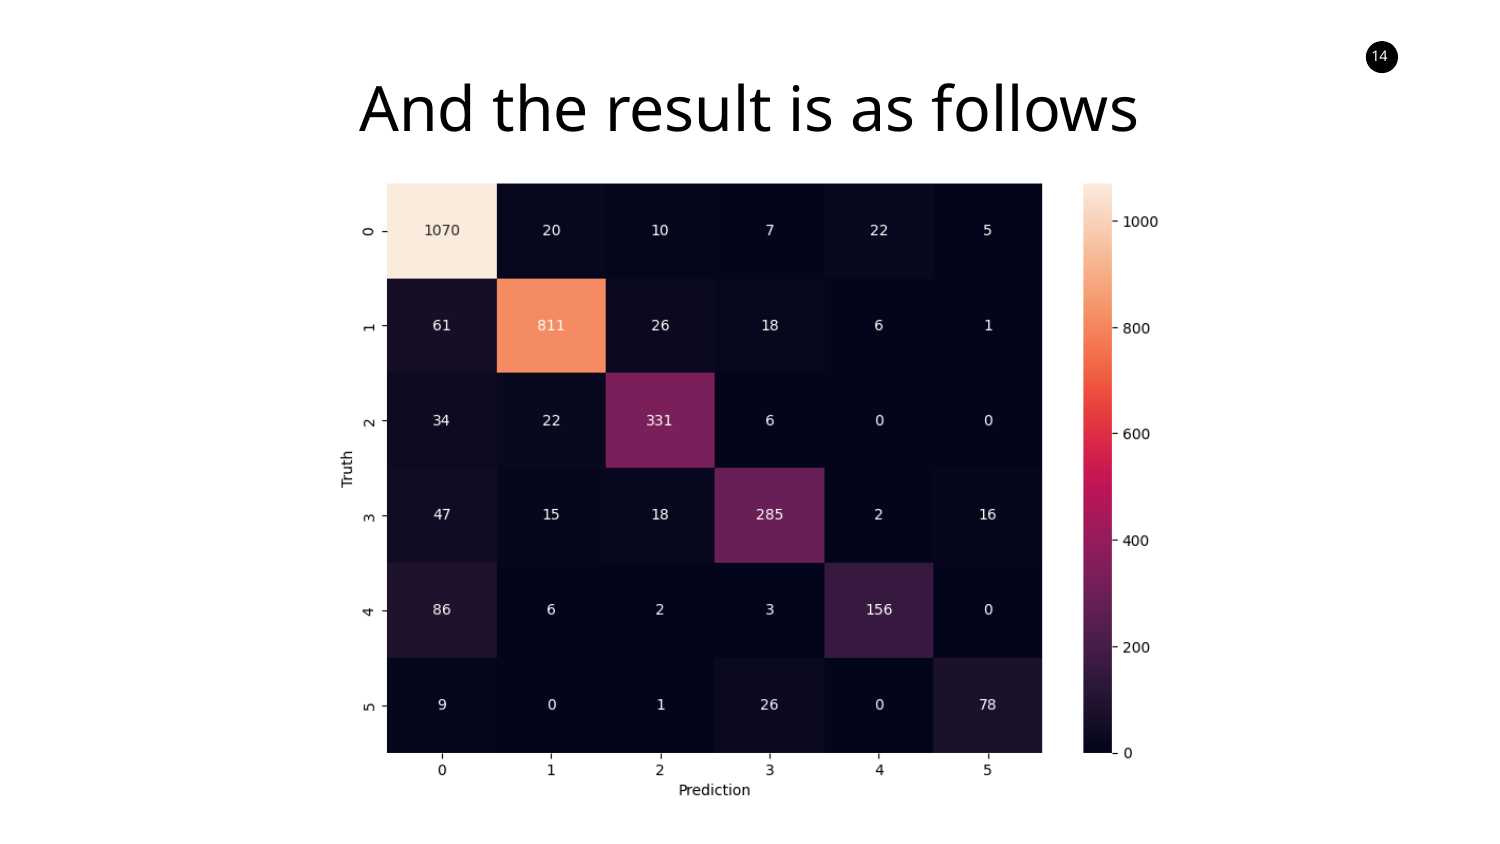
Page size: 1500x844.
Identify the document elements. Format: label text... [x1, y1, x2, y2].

picture [331, 173, 1169, 810]
text_box And the result is as follows [310, 65, 1190, 147]
